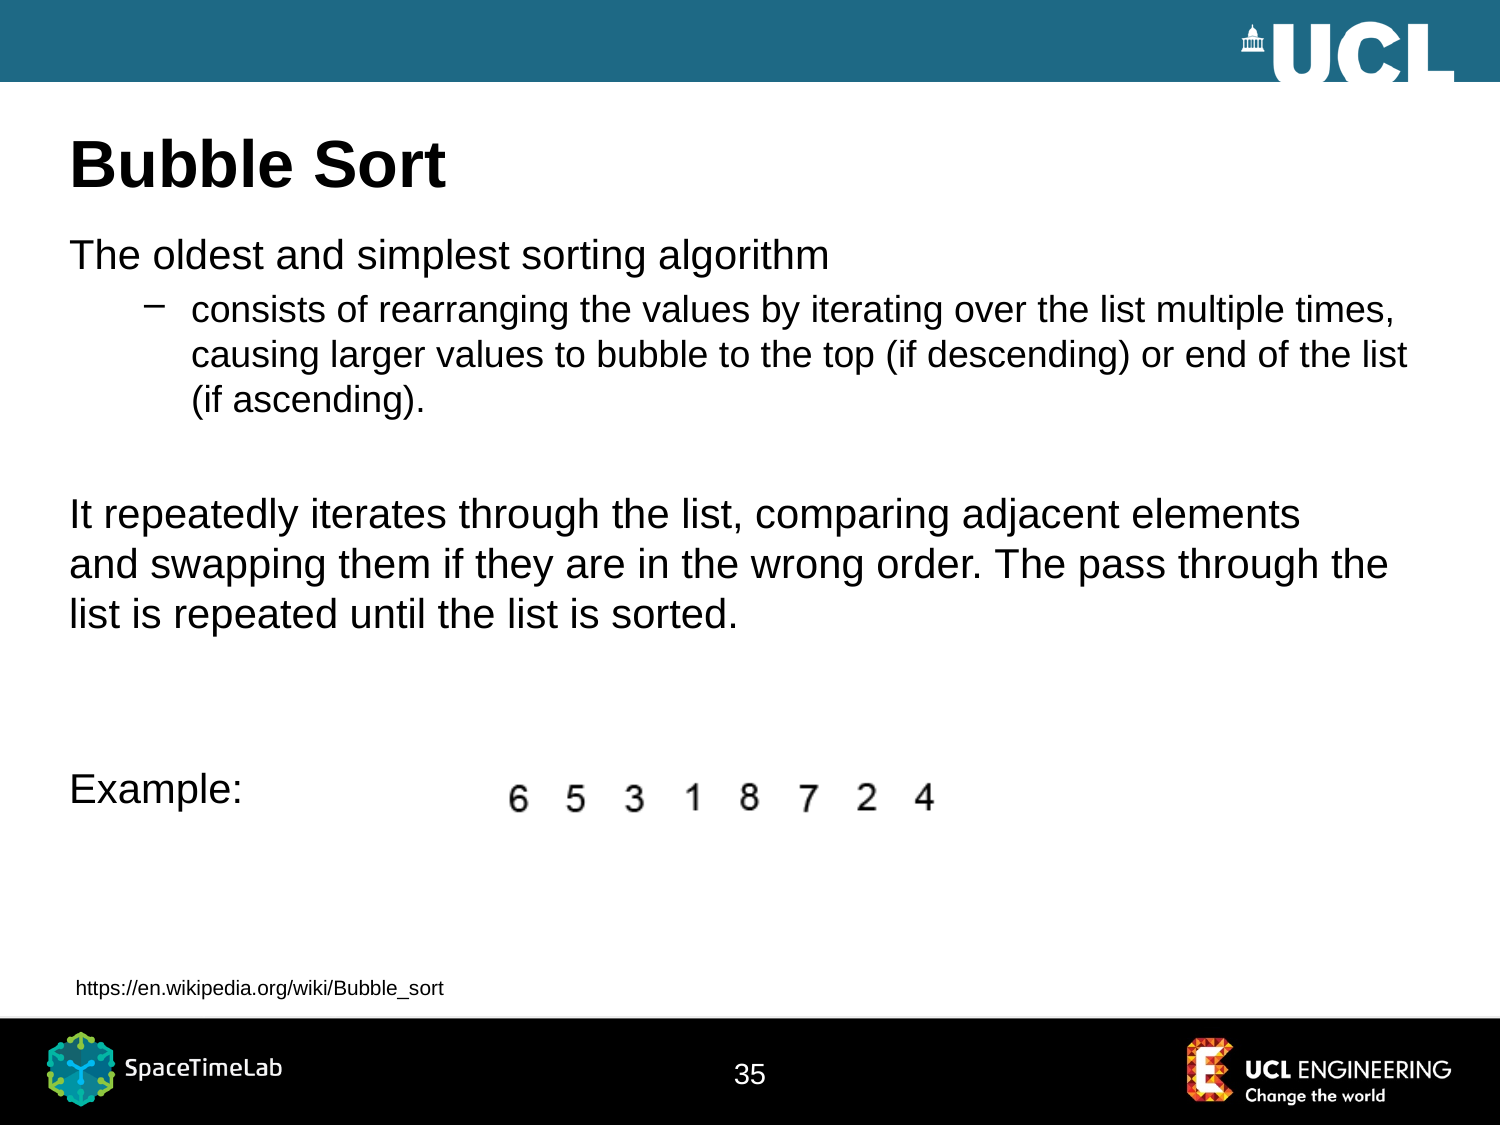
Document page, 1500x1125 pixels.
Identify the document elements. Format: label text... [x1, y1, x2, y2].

picture [466, 656, 975, 962]
title Bubble Sort [54, 113, 1447, 197]
list The oldest and simplest sorting algorithm consists of rearranging the values by iterating over the list multiple times, causing larger values to bubble to the top (if descending) or end of the list (if ascending). It repeatedly iterates through the list, comparing adjacent elements and swapping them if they are in the wrong order. The pass through the list is repeated until the list is sorted. Example: [54, 219, 1447, 988]
picture [0, 990, 1500, 1125]
text_box https://en.wikipedia.org/wiki/Bubble_sort [60, 967, 459, 1008]
footer 34 [496, 1042, 1004, 1103]
